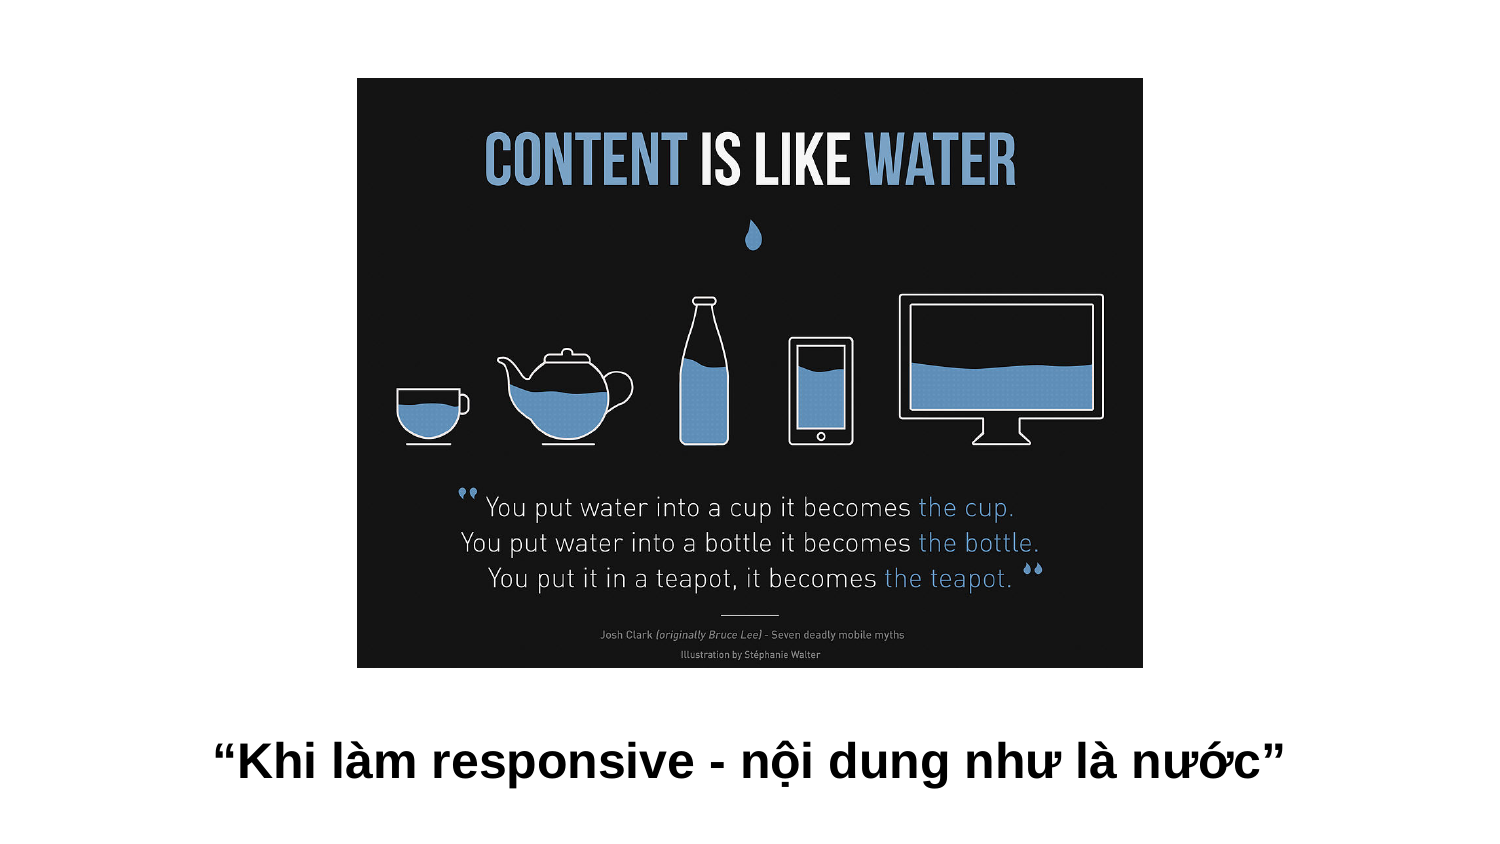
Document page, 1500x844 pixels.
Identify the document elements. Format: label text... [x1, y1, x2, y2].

title “Khi làm responsive - nội dung như là nước” [51, 689, 1449, 829]
picture [356, 77, 1144, 668]
